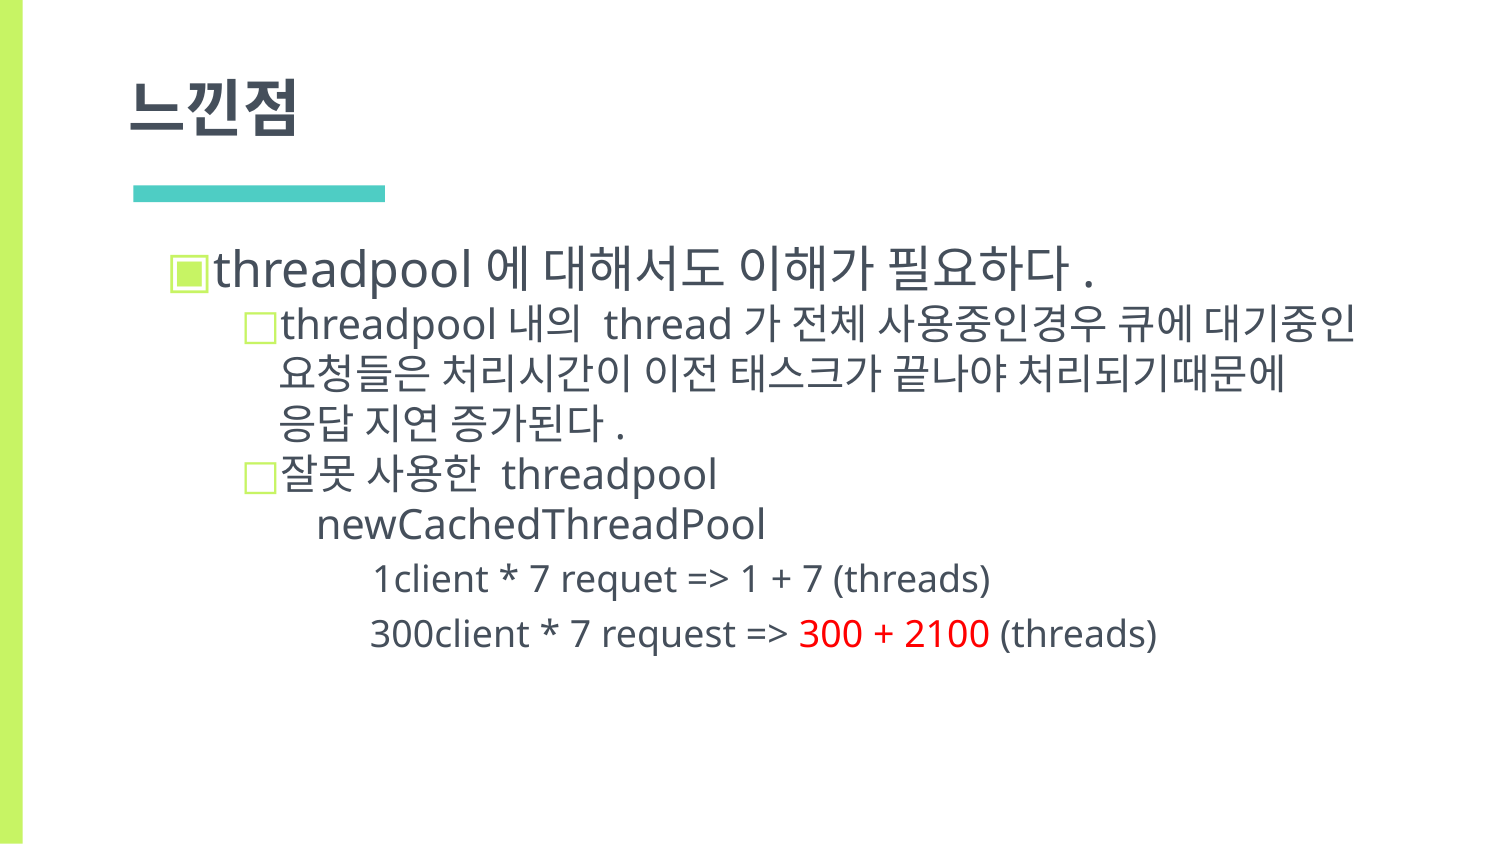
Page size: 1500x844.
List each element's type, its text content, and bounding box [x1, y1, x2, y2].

title 느낀점 [113, 0, 1387, 159]
list threadpool에 대해서도 이해가 필요하다. threadpool내의 thread가 전체 사용중인경우 큐에 대기중인 요청들은 처리시간이 이전 태스크가 끝나야 처리되기때문에 응답 지연 증가된다. 잘못 사용한 threadpool newCachedThreadPool 1client * 7 requet => 1 + 7 (threads) 300client * 7 request => 300 + 2100 (threads) [113, 222, 1387, 766]
